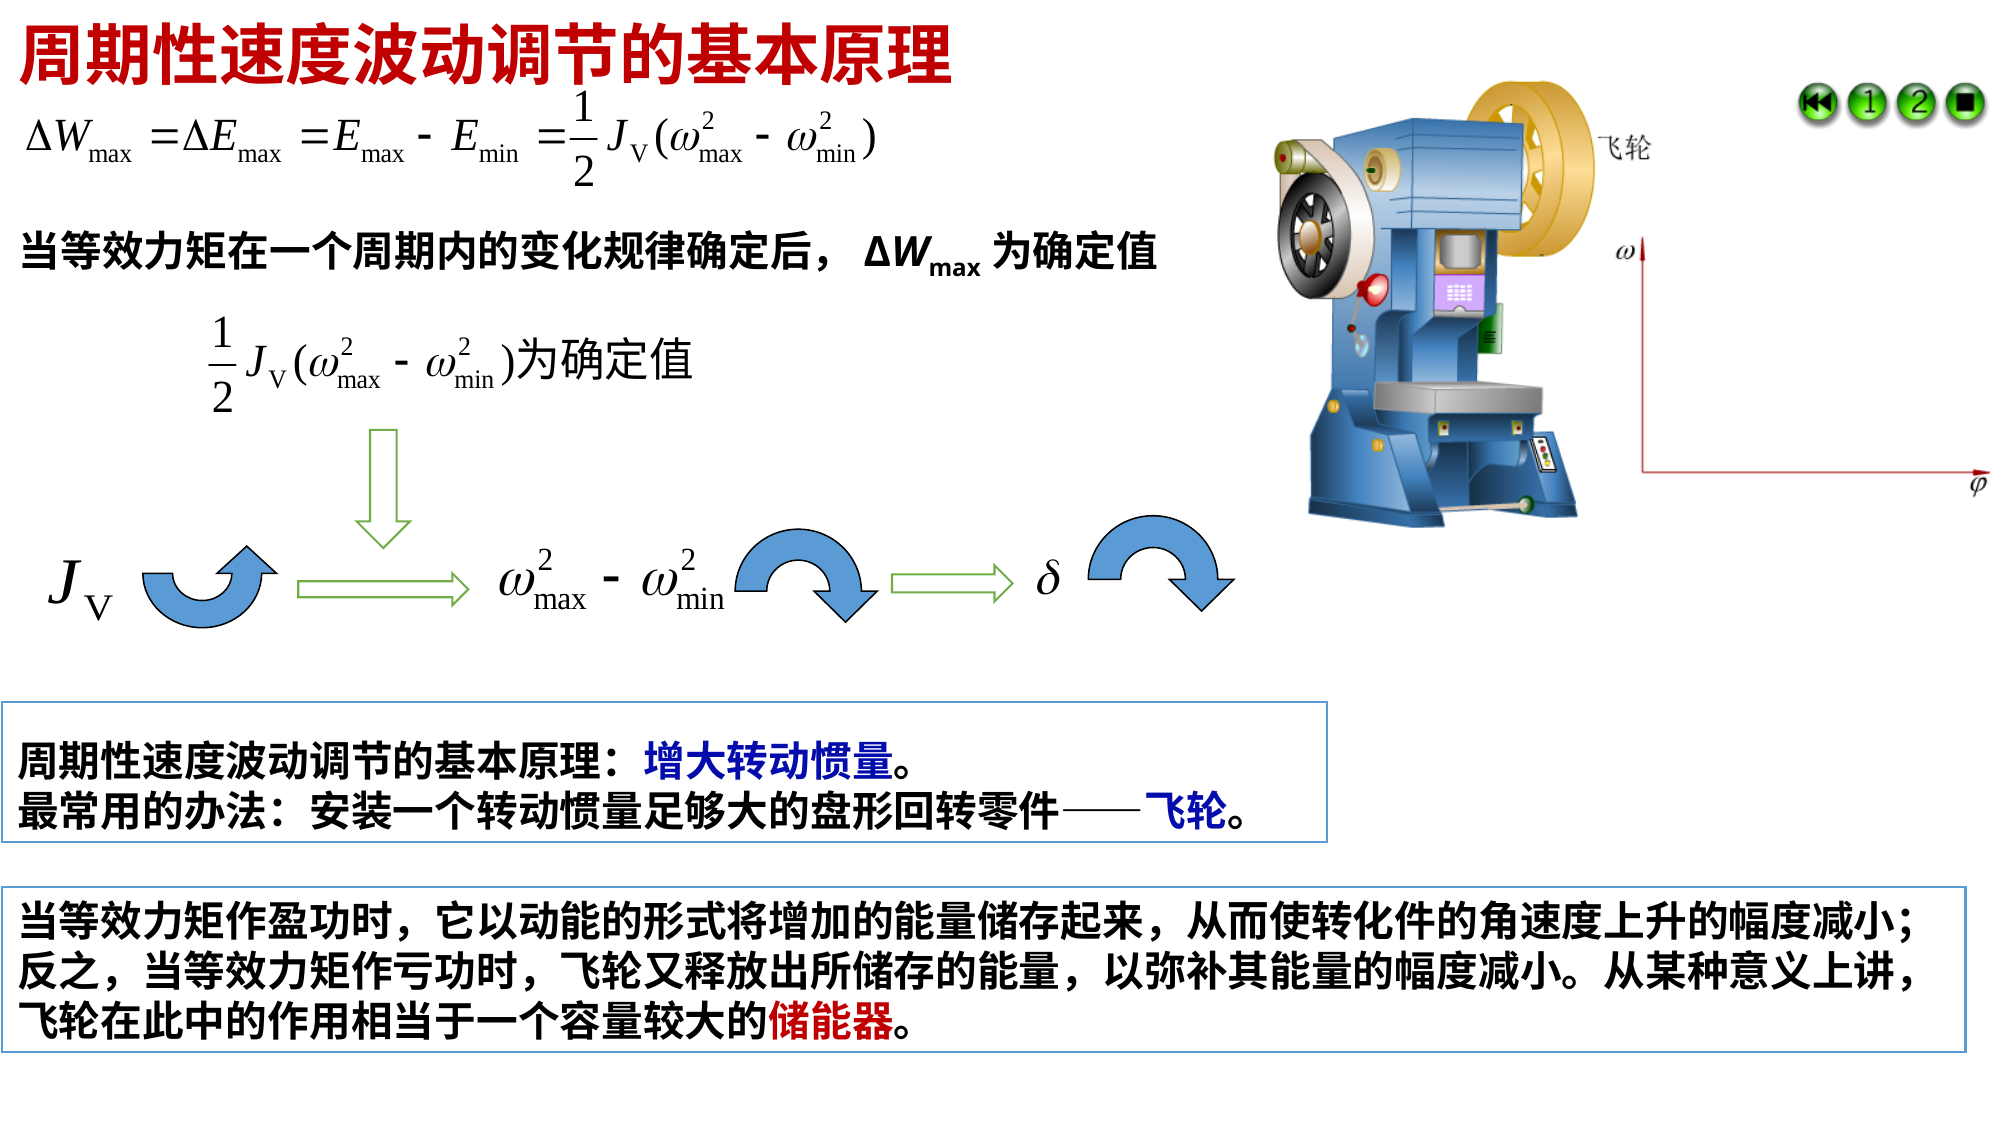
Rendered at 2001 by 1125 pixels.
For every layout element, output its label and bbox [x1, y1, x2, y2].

text_box [142, 546, 277, 628]
text_box [4, 217, 1173, 289]
text_box [1029, 549, 1075, 608]
text_box [1, 886, 1967, 1053]
text_box [490, 529, 878, 624]
text_box [201, 303, 701, 423]
text_box [1, 701, 1328, 843]
text_box [1088, 515, 1234, 612]
text_box [354, 428, 413, 550]
text_box [4, 0, 969, 197]
text_box [31, 535, 127, 635]
text_box [890, 562, 1015, 604]
text_box [297, 570, 470, 608]
